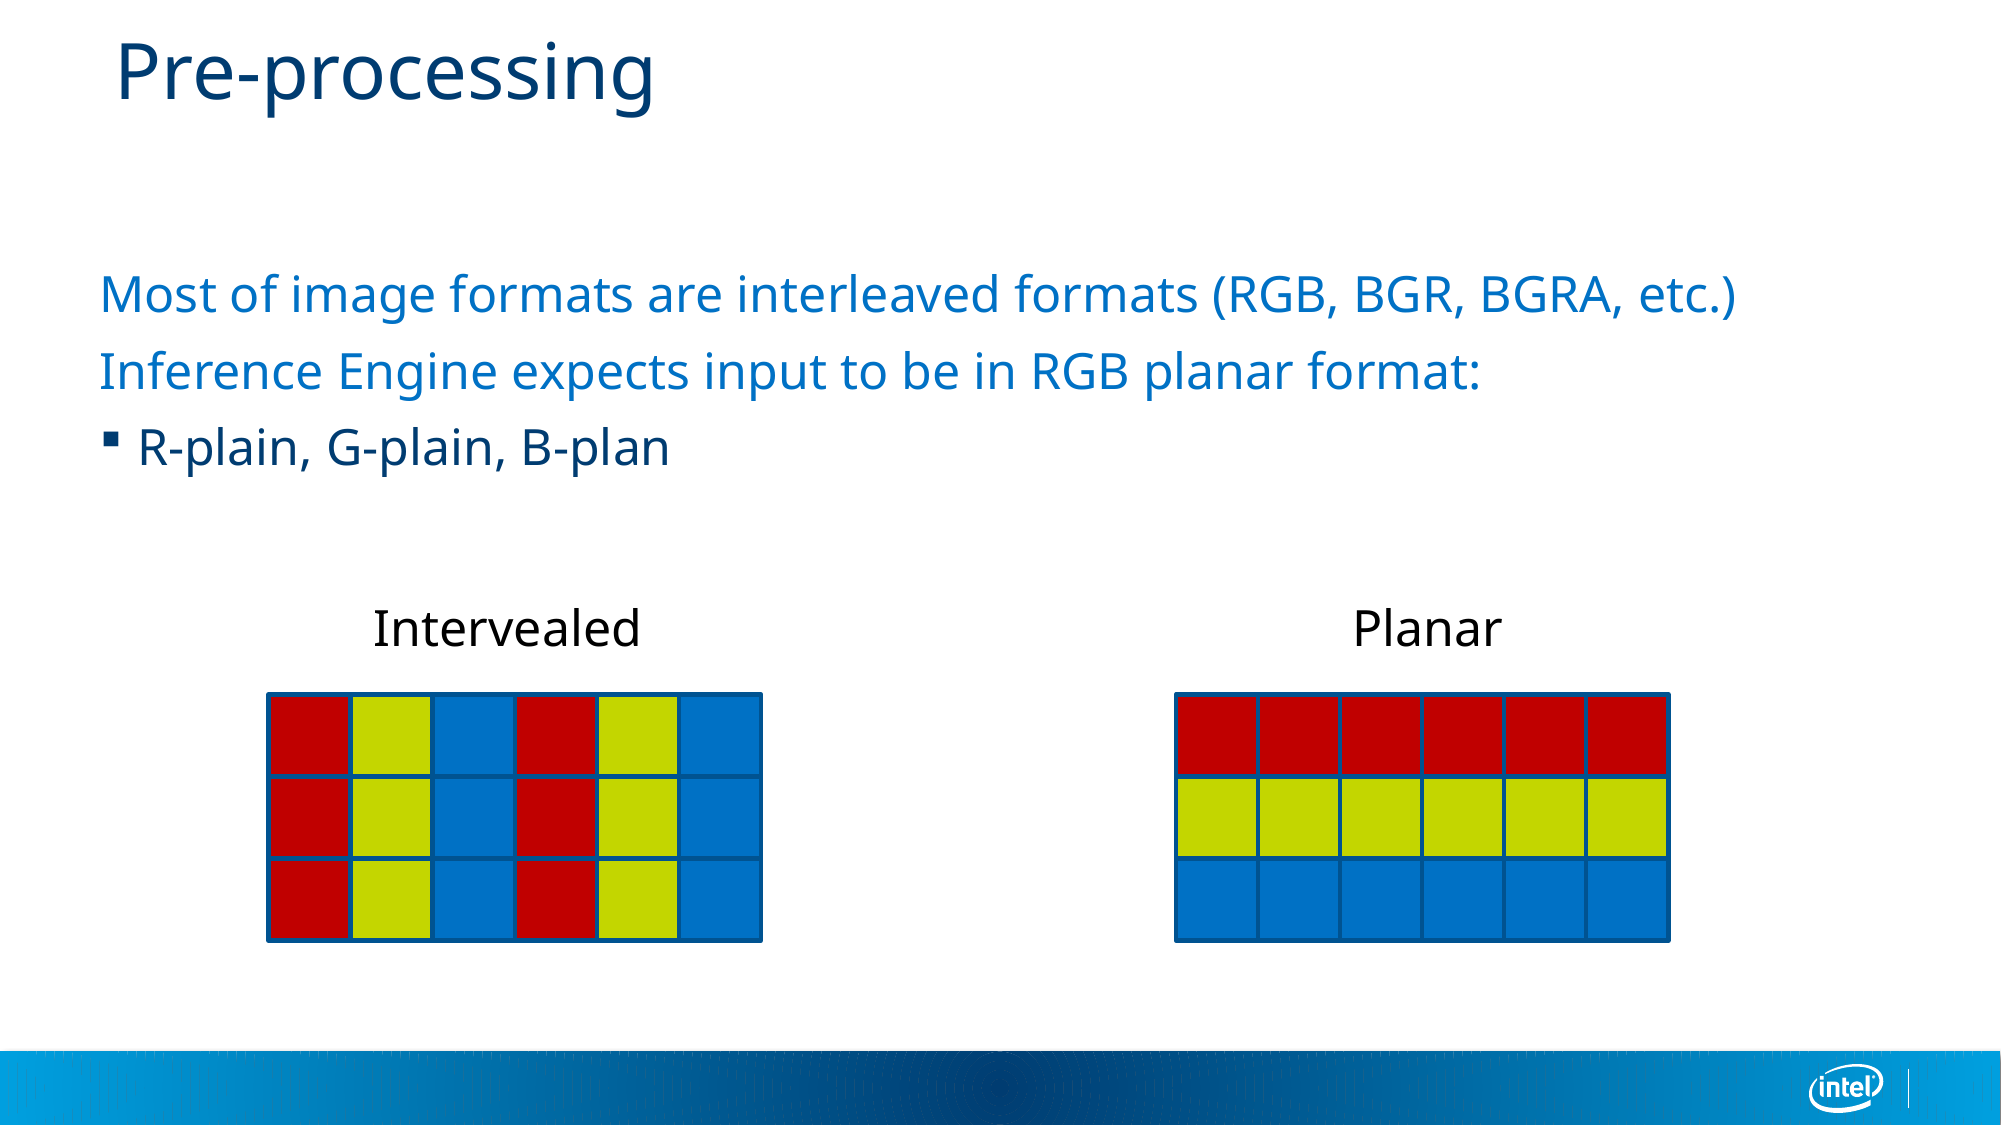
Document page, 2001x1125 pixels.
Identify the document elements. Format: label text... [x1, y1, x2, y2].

list Most of image formats are interleaved formats (RGB, BGR, BGRA, etc.) Inference Engine expects input to be in RGB planar format: R-plain, G-plain, B-plan [99, 262, 1886, 1022]
title Pre-processing [99, 40, 1900, 203]
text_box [1175, 694, 1669, 941]
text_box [268, 694, 762, 941]
text_box Planar [1338, 589, 1519, 665]
text_box Intervealed [358, 589, 657, 665]
